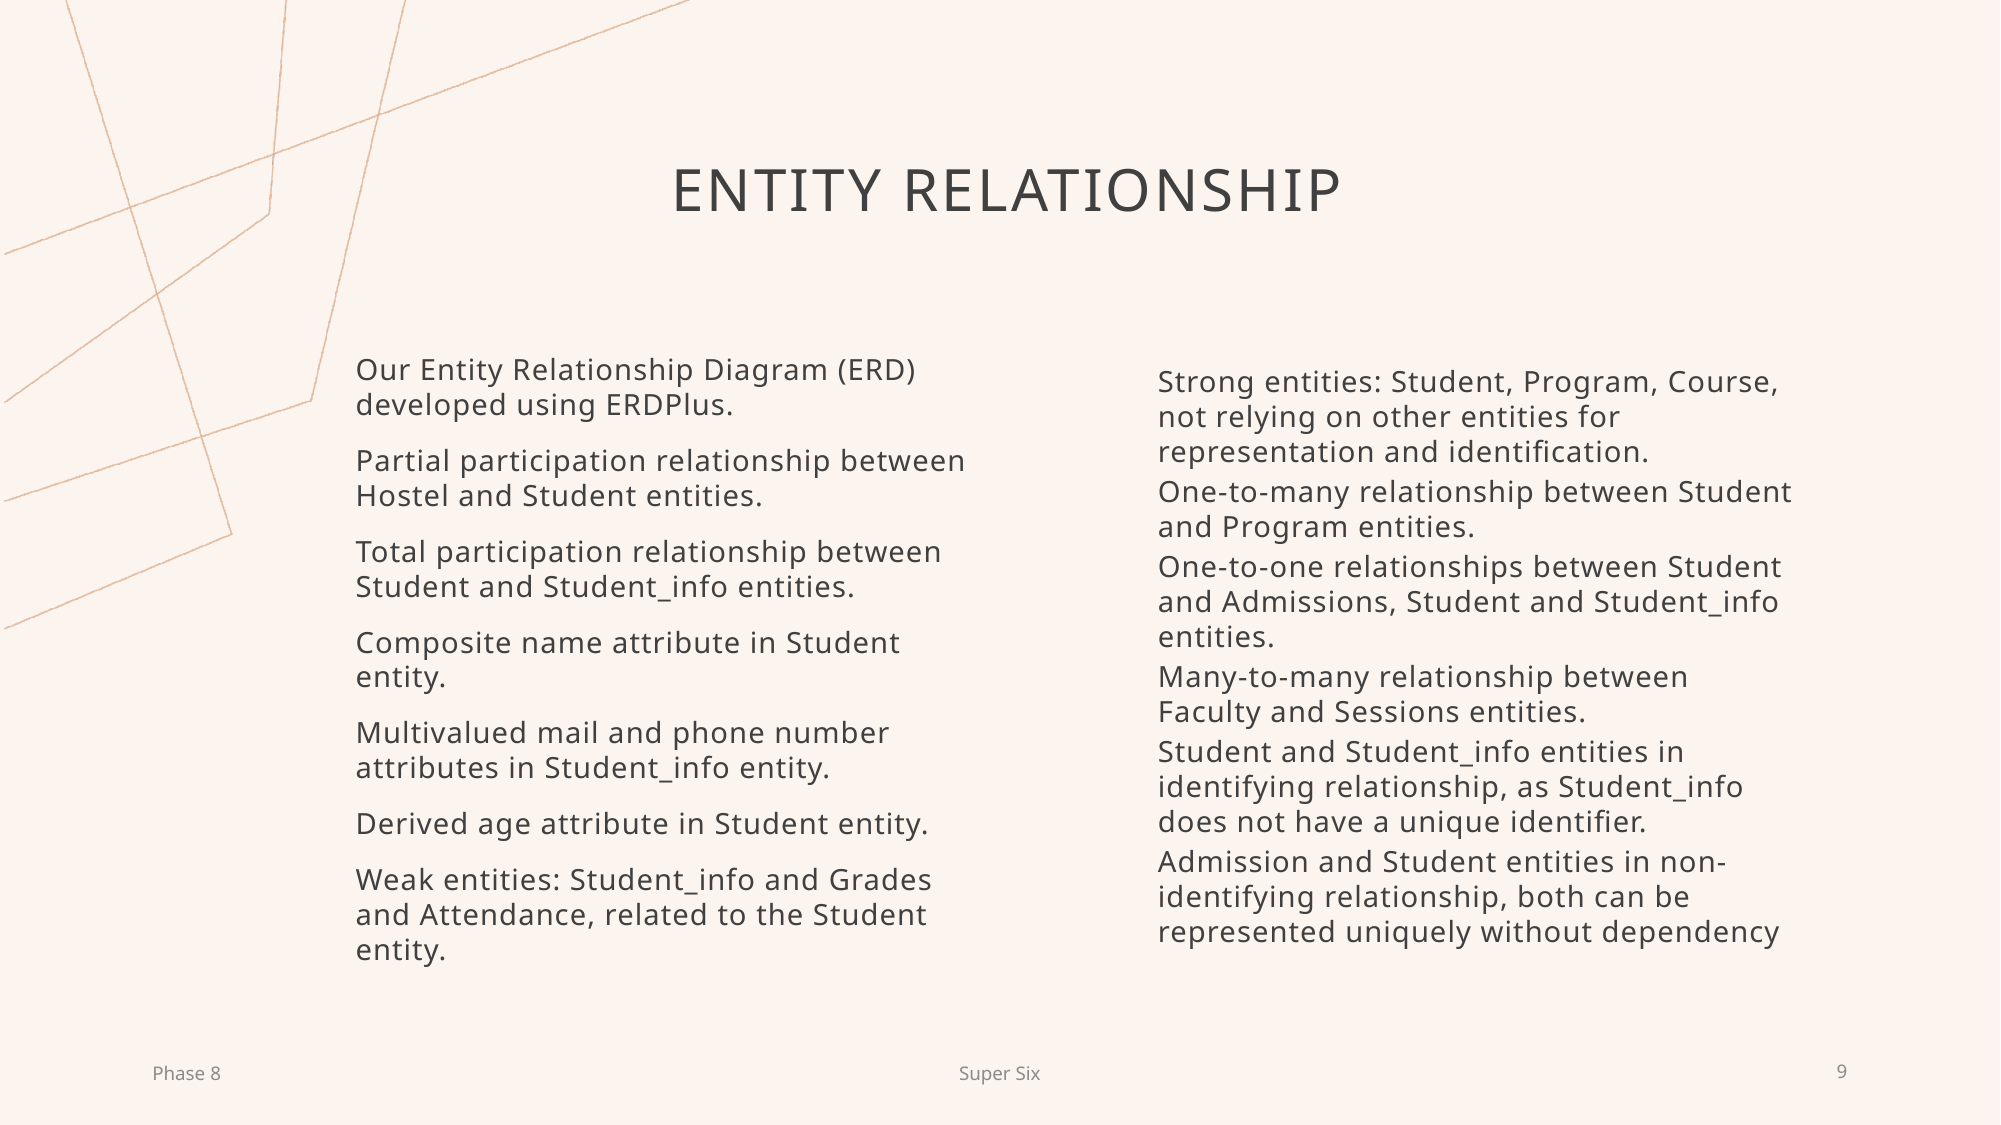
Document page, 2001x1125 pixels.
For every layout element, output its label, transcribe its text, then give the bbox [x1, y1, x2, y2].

picture [4, 0, 721, 642]
list Our Entity Relationship Diagram (ERD) developed using ERDPlus. Partial participation relationship between Hostel and Student entities. Total participation relationship between Student and Student_info entities. Composite name attribute in Student entity. Multivalued mail and phone number attributes in Student_info entity. Derived age attribute in Student entity. Weak entities: Student_info and Grades and Attendance, related to the Student entity. [340, 344, 985, 979]
list Strong entities: Student, Program, Course, not relying on other entities for representation and identification. One-to-many relationship between Student and Program entities. One-to-one relationships between Student and Admissions, Student and Student_info entities. Many-to-many relationship between Faculty and Sessions entities. Student and Student_info entities in identifying relationship, as Student_info does not have a unique identifier. Admission and Student entities in non-identifying relationship, both can be represented uniquely without dependency [1142, 355, 1818, 990]
footer Super Six [662, 1042, 1338, 1103]
slide_number Phase 8 [137, 1042, 588, 1103]
title Entity Relationship [587, 93, 1426, 292]
slide_number 8 [1412, 1042, 1863, 1103]
